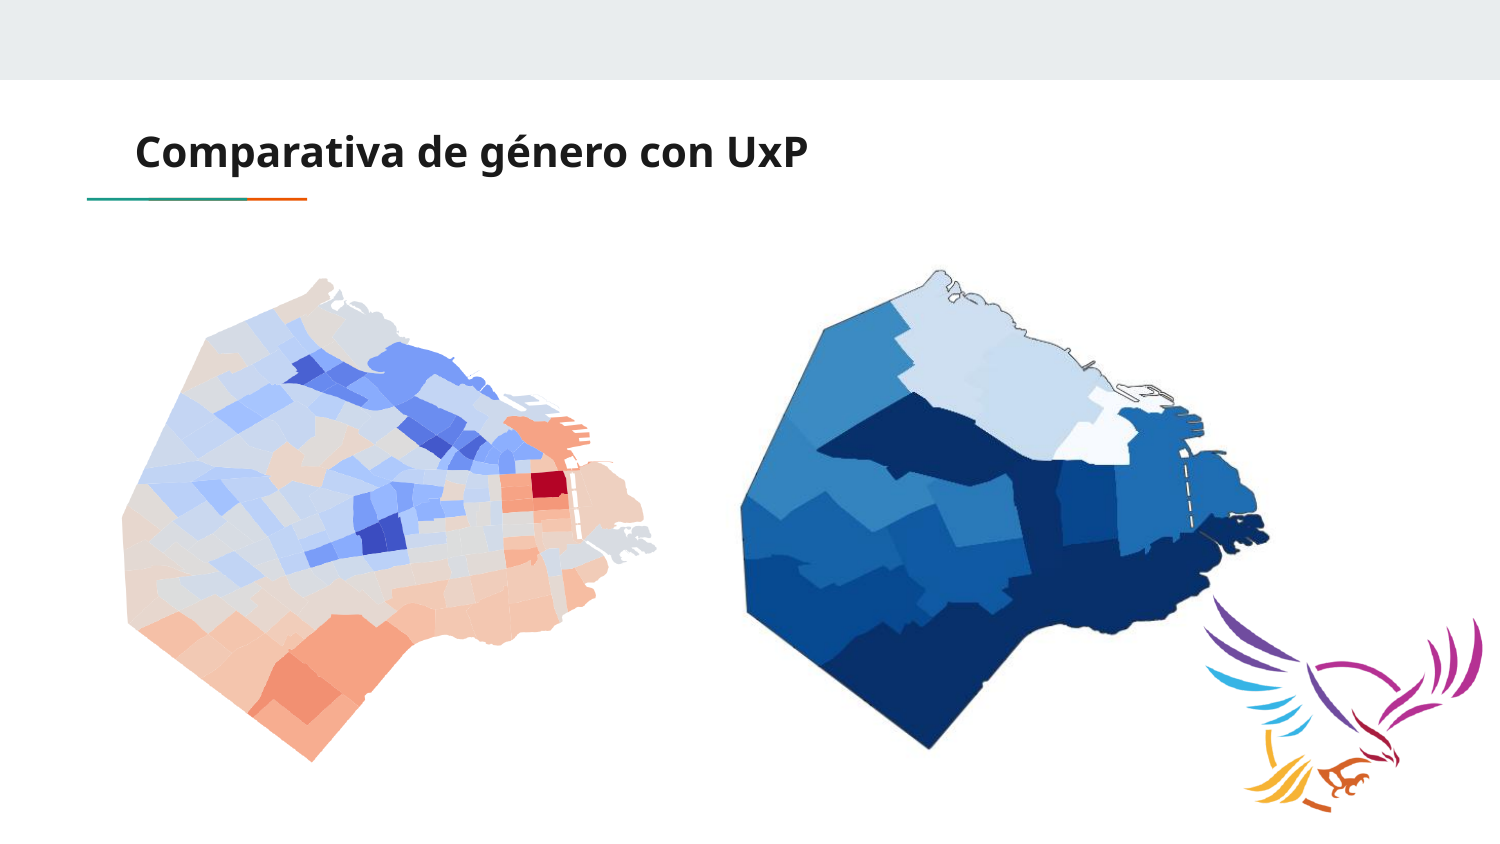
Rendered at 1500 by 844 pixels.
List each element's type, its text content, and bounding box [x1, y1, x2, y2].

picture [690, 253, 1485, 815]
picture [110, 265, 673, 765]
title Comparativa de género con UxP [119, 107, 1381, 195]
